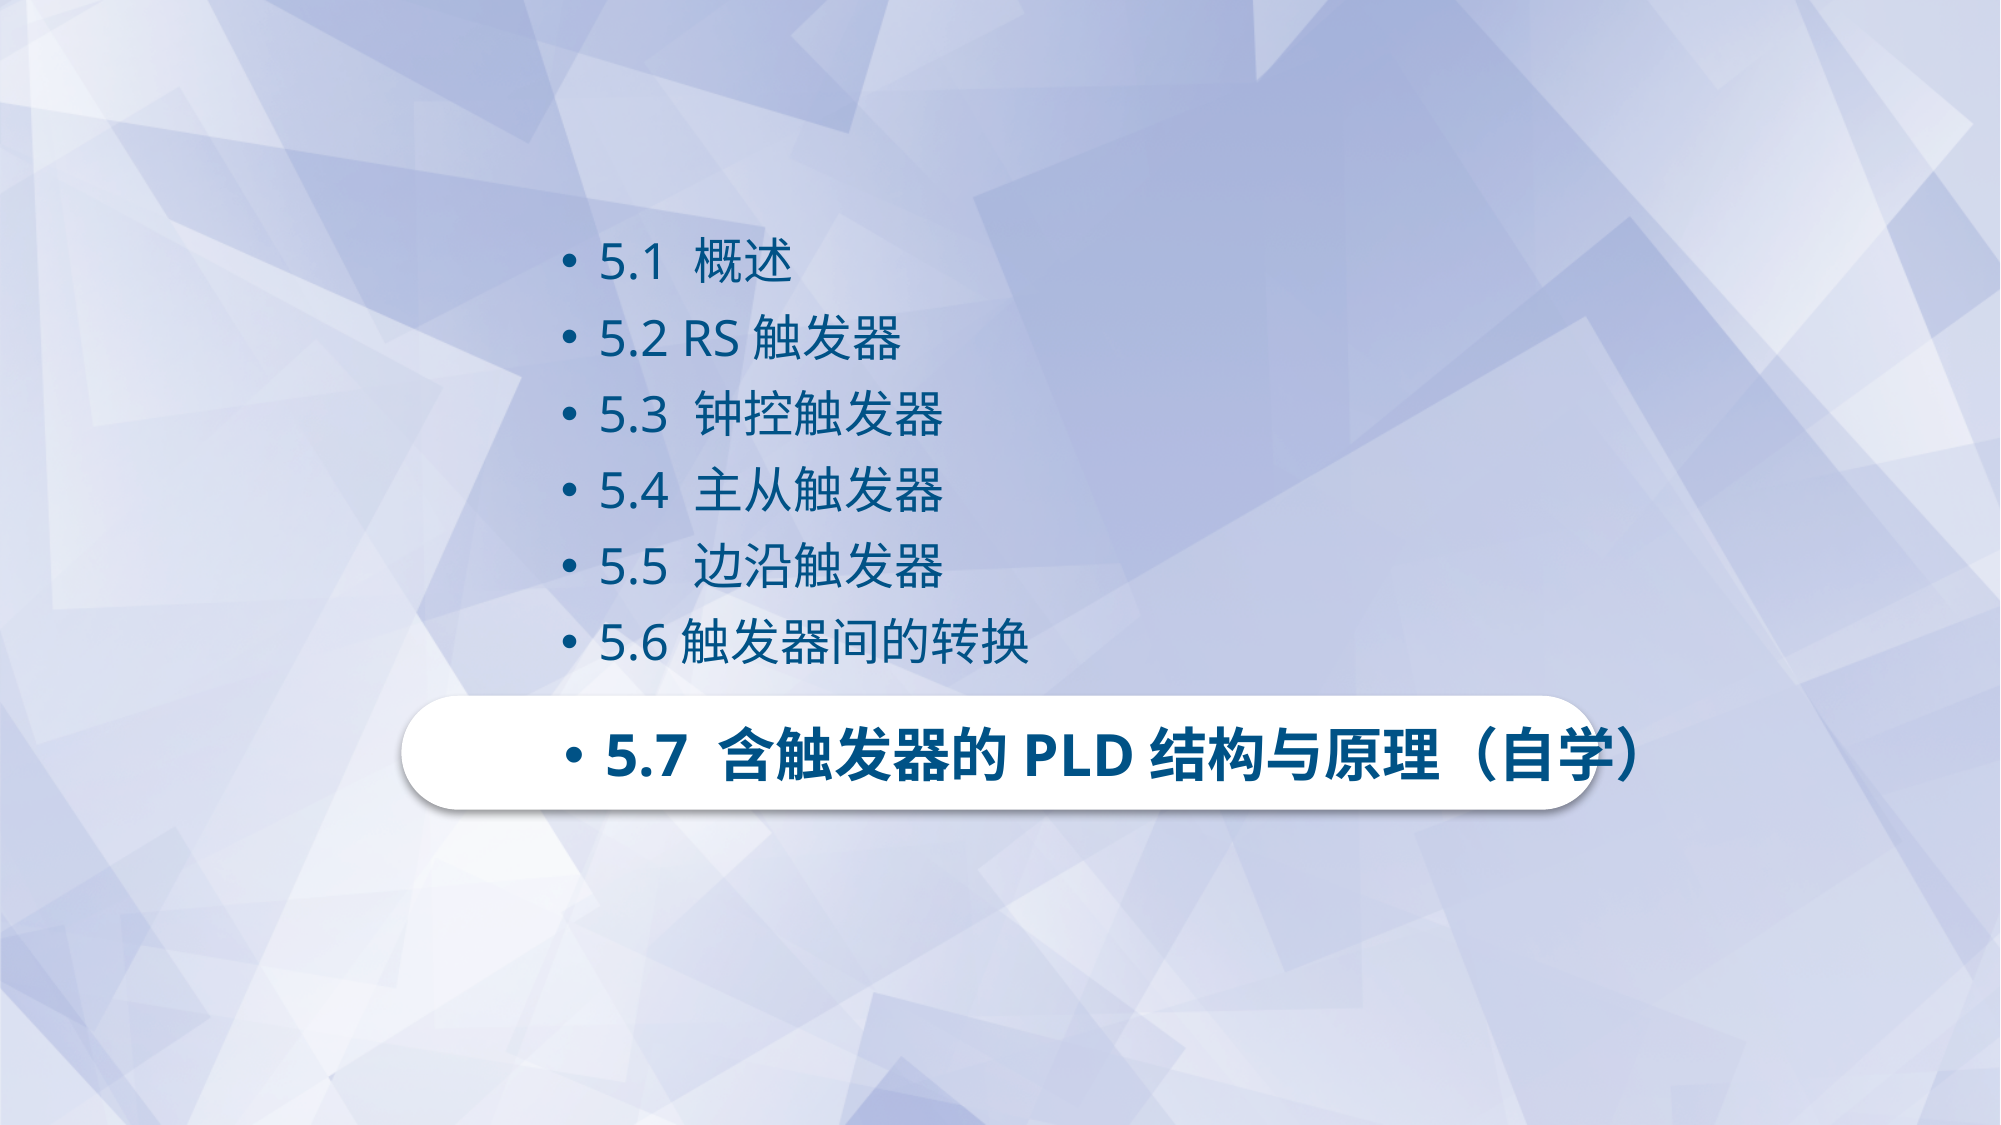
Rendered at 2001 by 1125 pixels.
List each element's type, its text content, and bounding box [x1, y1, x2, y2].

text_box 5.5 边沿触发器 [545, 533, 2000, 610]
text_box 5.6触发器间的转换 [545, 610, 2000, 688]
list 5.7 含触发器的PLD结构与原理（自学） [548, 718, 2000, 804]
list 5.1 概述 [545, 229, 2000, 307]
picture [0, 0, 2001, 1125]
list 5.2 RS触发器 [545, 307, 2000, 383]
text_box 5.4 主从触发器 [545, 457, 2000, 533]
list 5.3 钟控触发器 [545, 383, 2000, 457]
